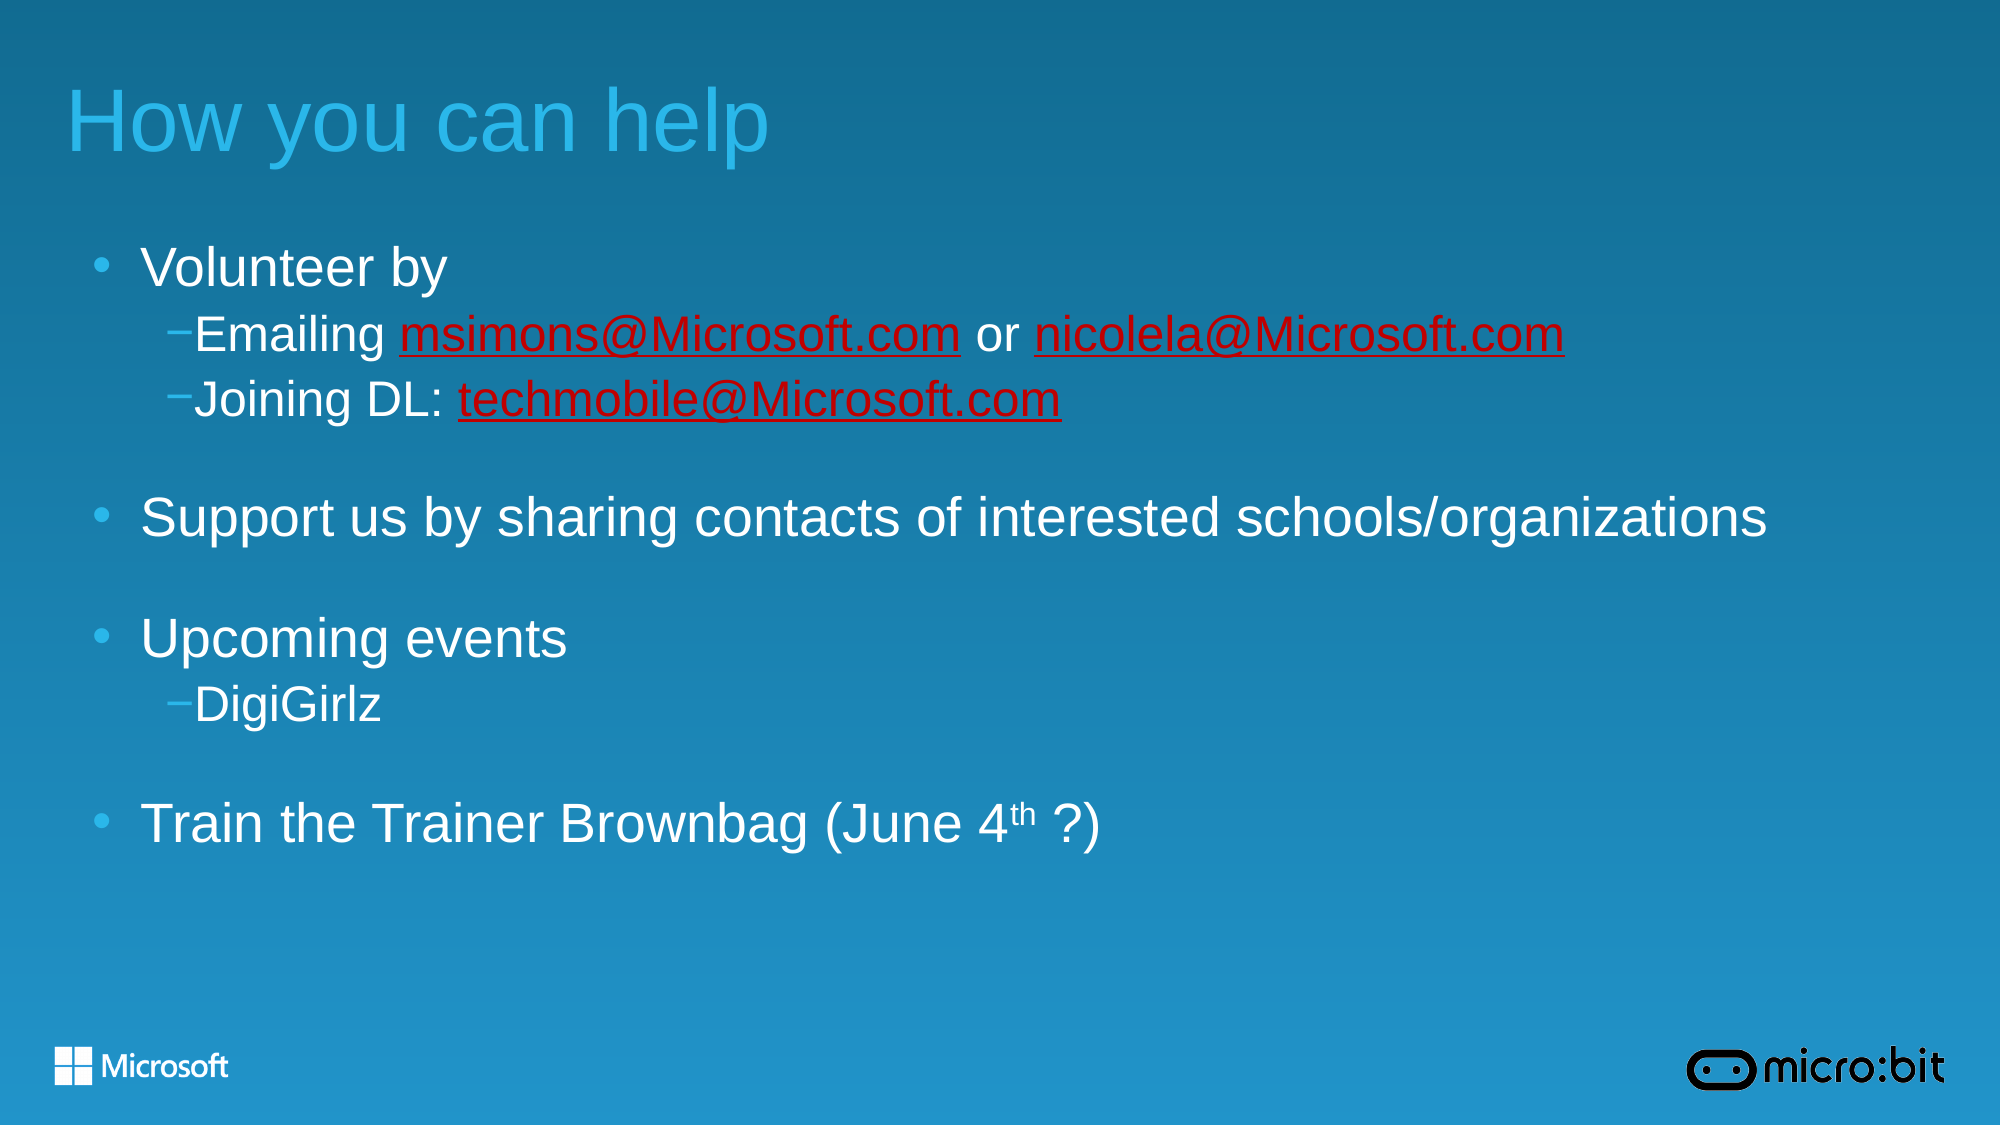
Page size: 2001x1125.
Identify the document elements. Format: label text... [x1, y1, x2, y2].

title How you can help [50, 59, 1950, 165]
list Volunteer by Emailing msimons@Microsoft.com or nicolela@Microsoft.com Joining DL: techmobile@Microsoft.com Support us by sharing contacts of interested schools/organizations Upcoming events DigiGirlz Train the Trainer Brownbag (June 4th ?) [50, 183, 1950, 1014]
picture [50, 1042, 232, 1096]
picture [1685, 1042, 1950, 1096]
